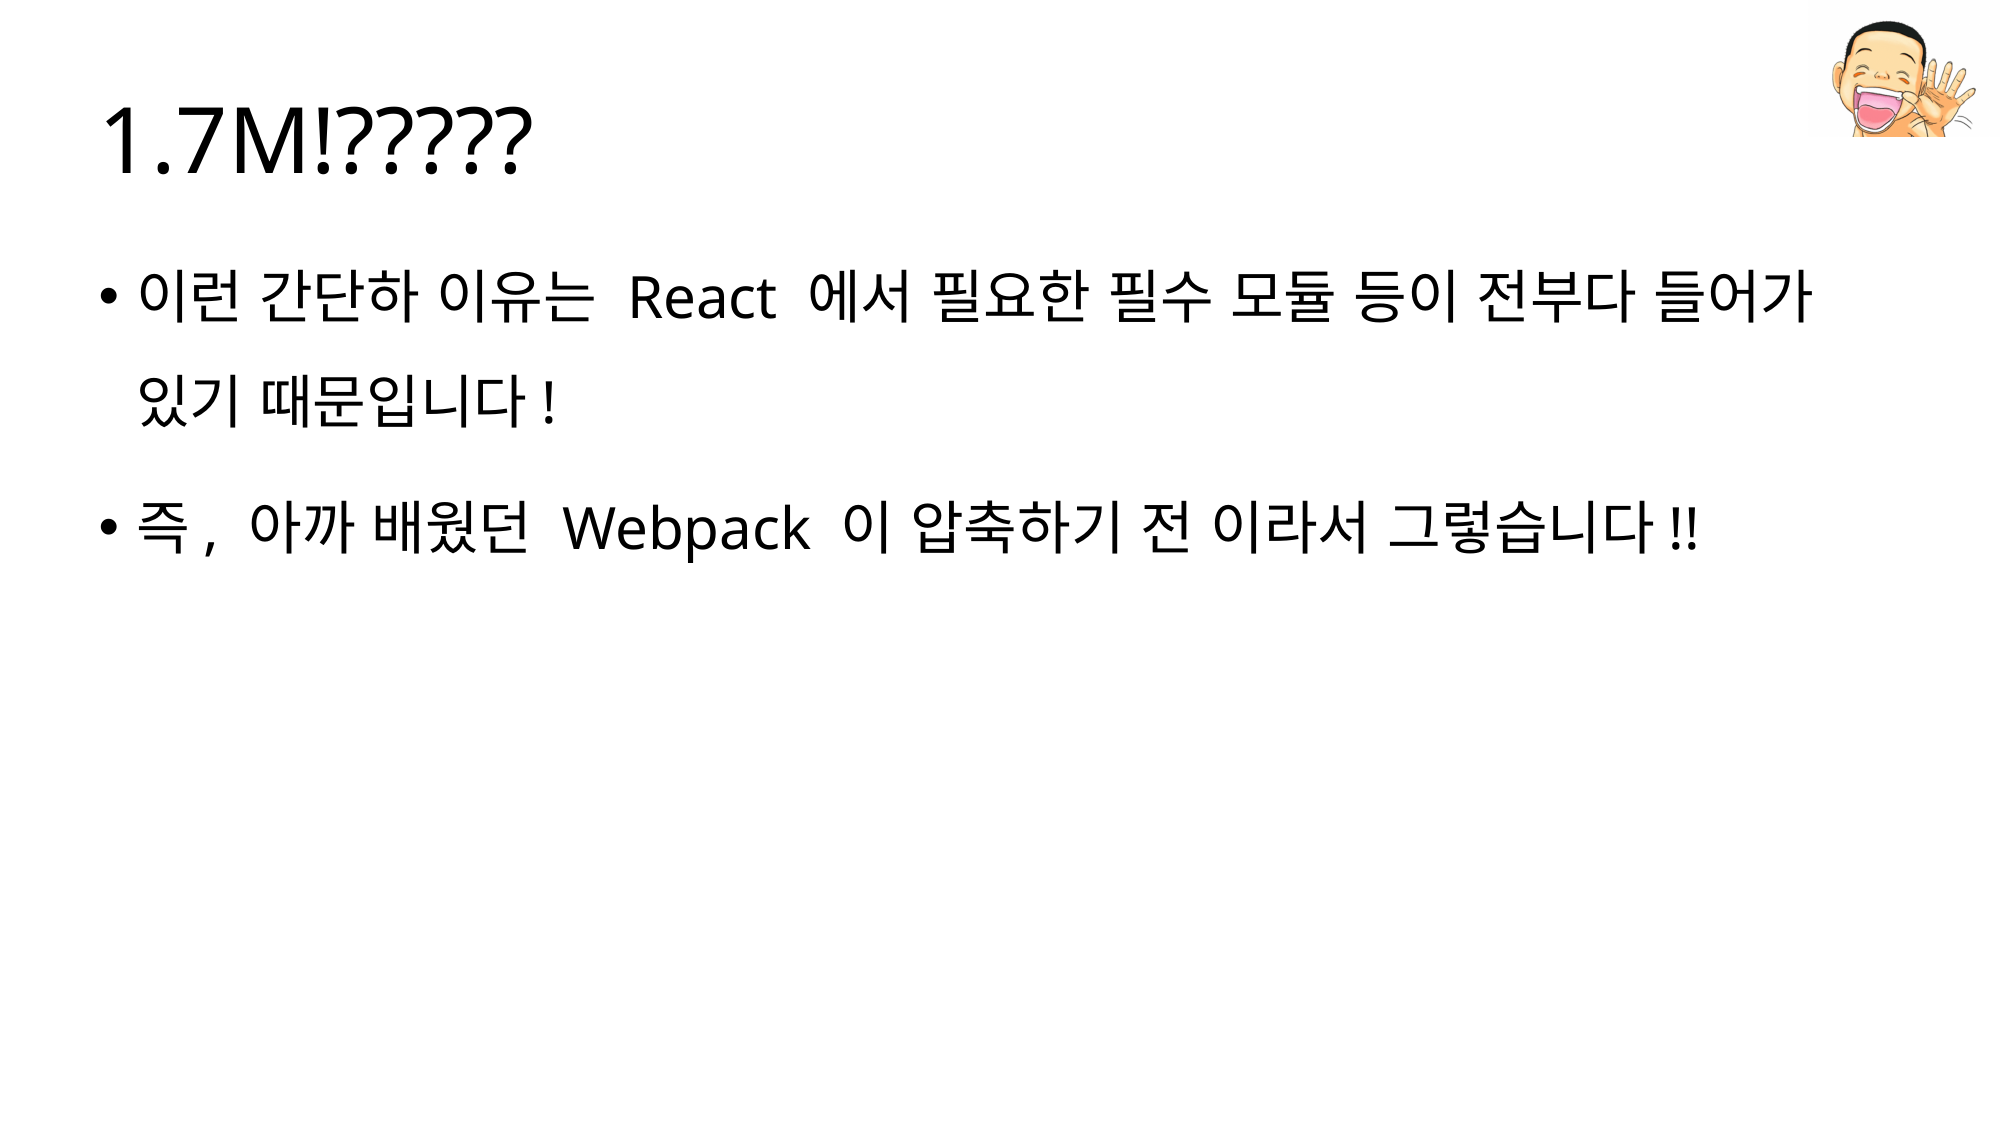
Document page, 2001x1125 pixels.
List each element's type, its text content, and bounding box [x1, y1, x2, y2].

title 1.7M!????? [83, 0, 1931, 217]
picture [1931, 0, 2000, 137]
list 이런 간단하 이유는 React 에서 필요한 필수 모듈 등이 전부다 들어가 있기 때문입니다! 즉, 아까 배웠던 Webpack 이 압축하기 전 이라서 그렇습니다!! [83, 217, 1931, 1125]
